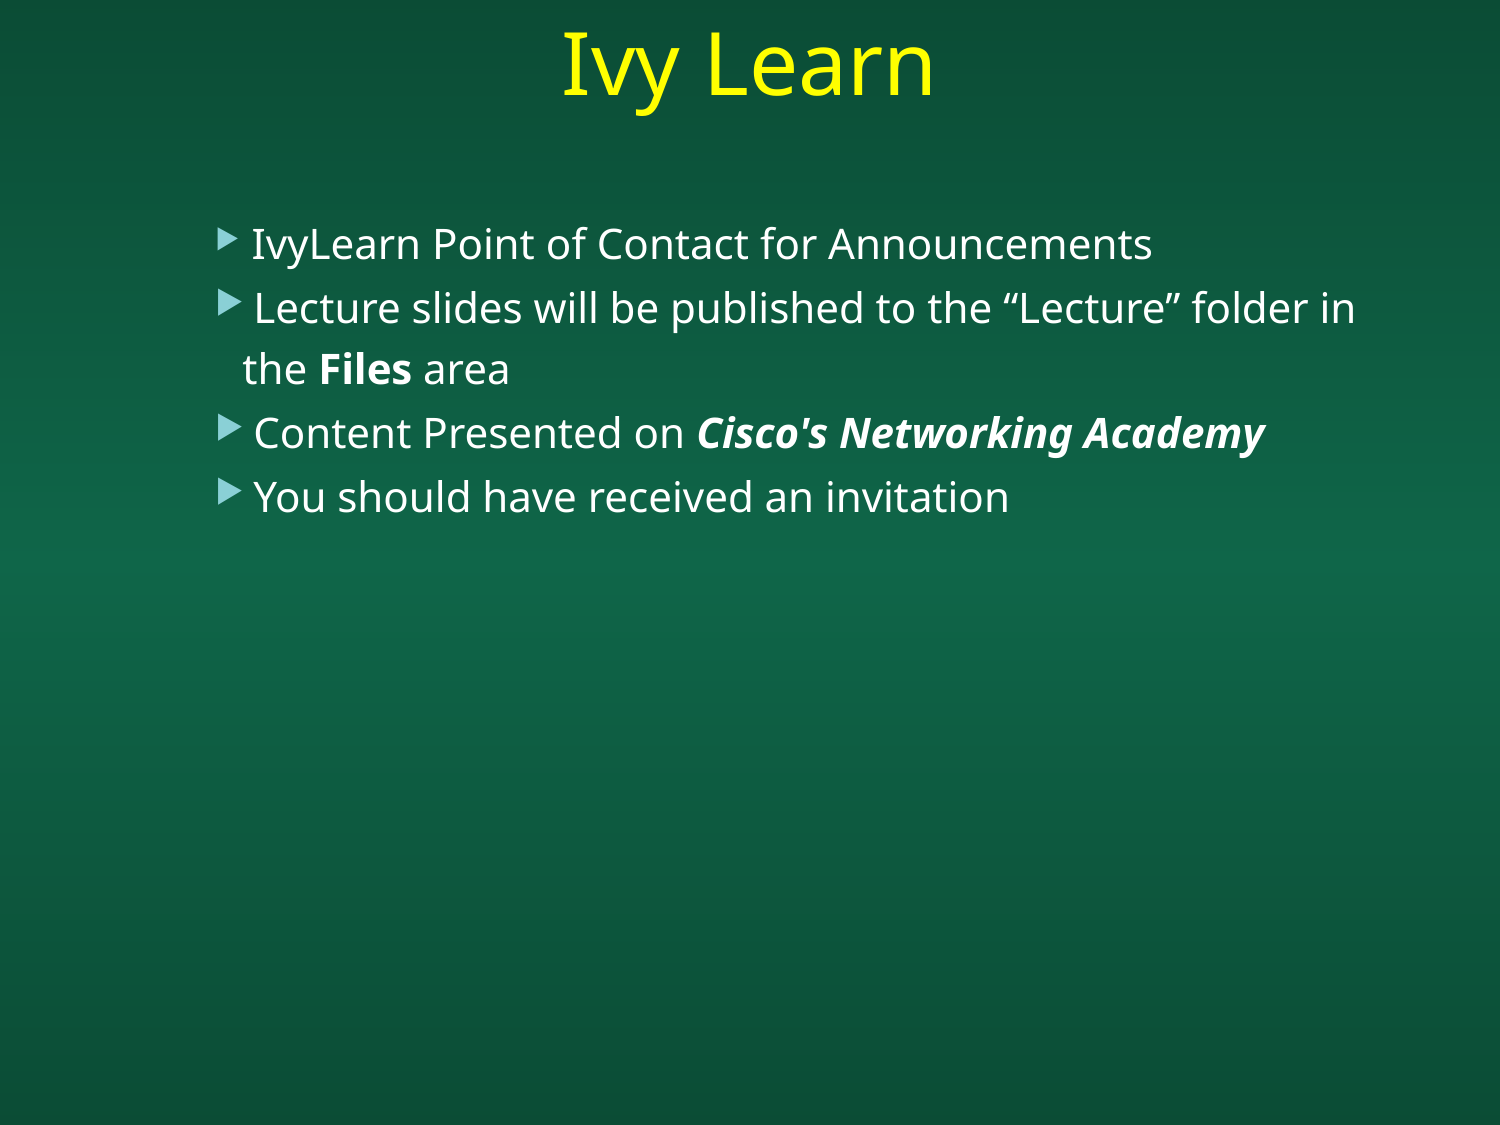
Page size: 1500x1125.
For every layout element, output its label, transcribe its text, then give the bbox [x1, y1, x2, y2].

title Ivy Learn [0, 0, 1500, 138]
list IvyLearn Point of Contact for Announcements Lecture slides will be published to the “Lecture” folder in the Files area Content Presented on Cisco's Networking Academy You should have received an invitation [200, 200, 1388, 563]
